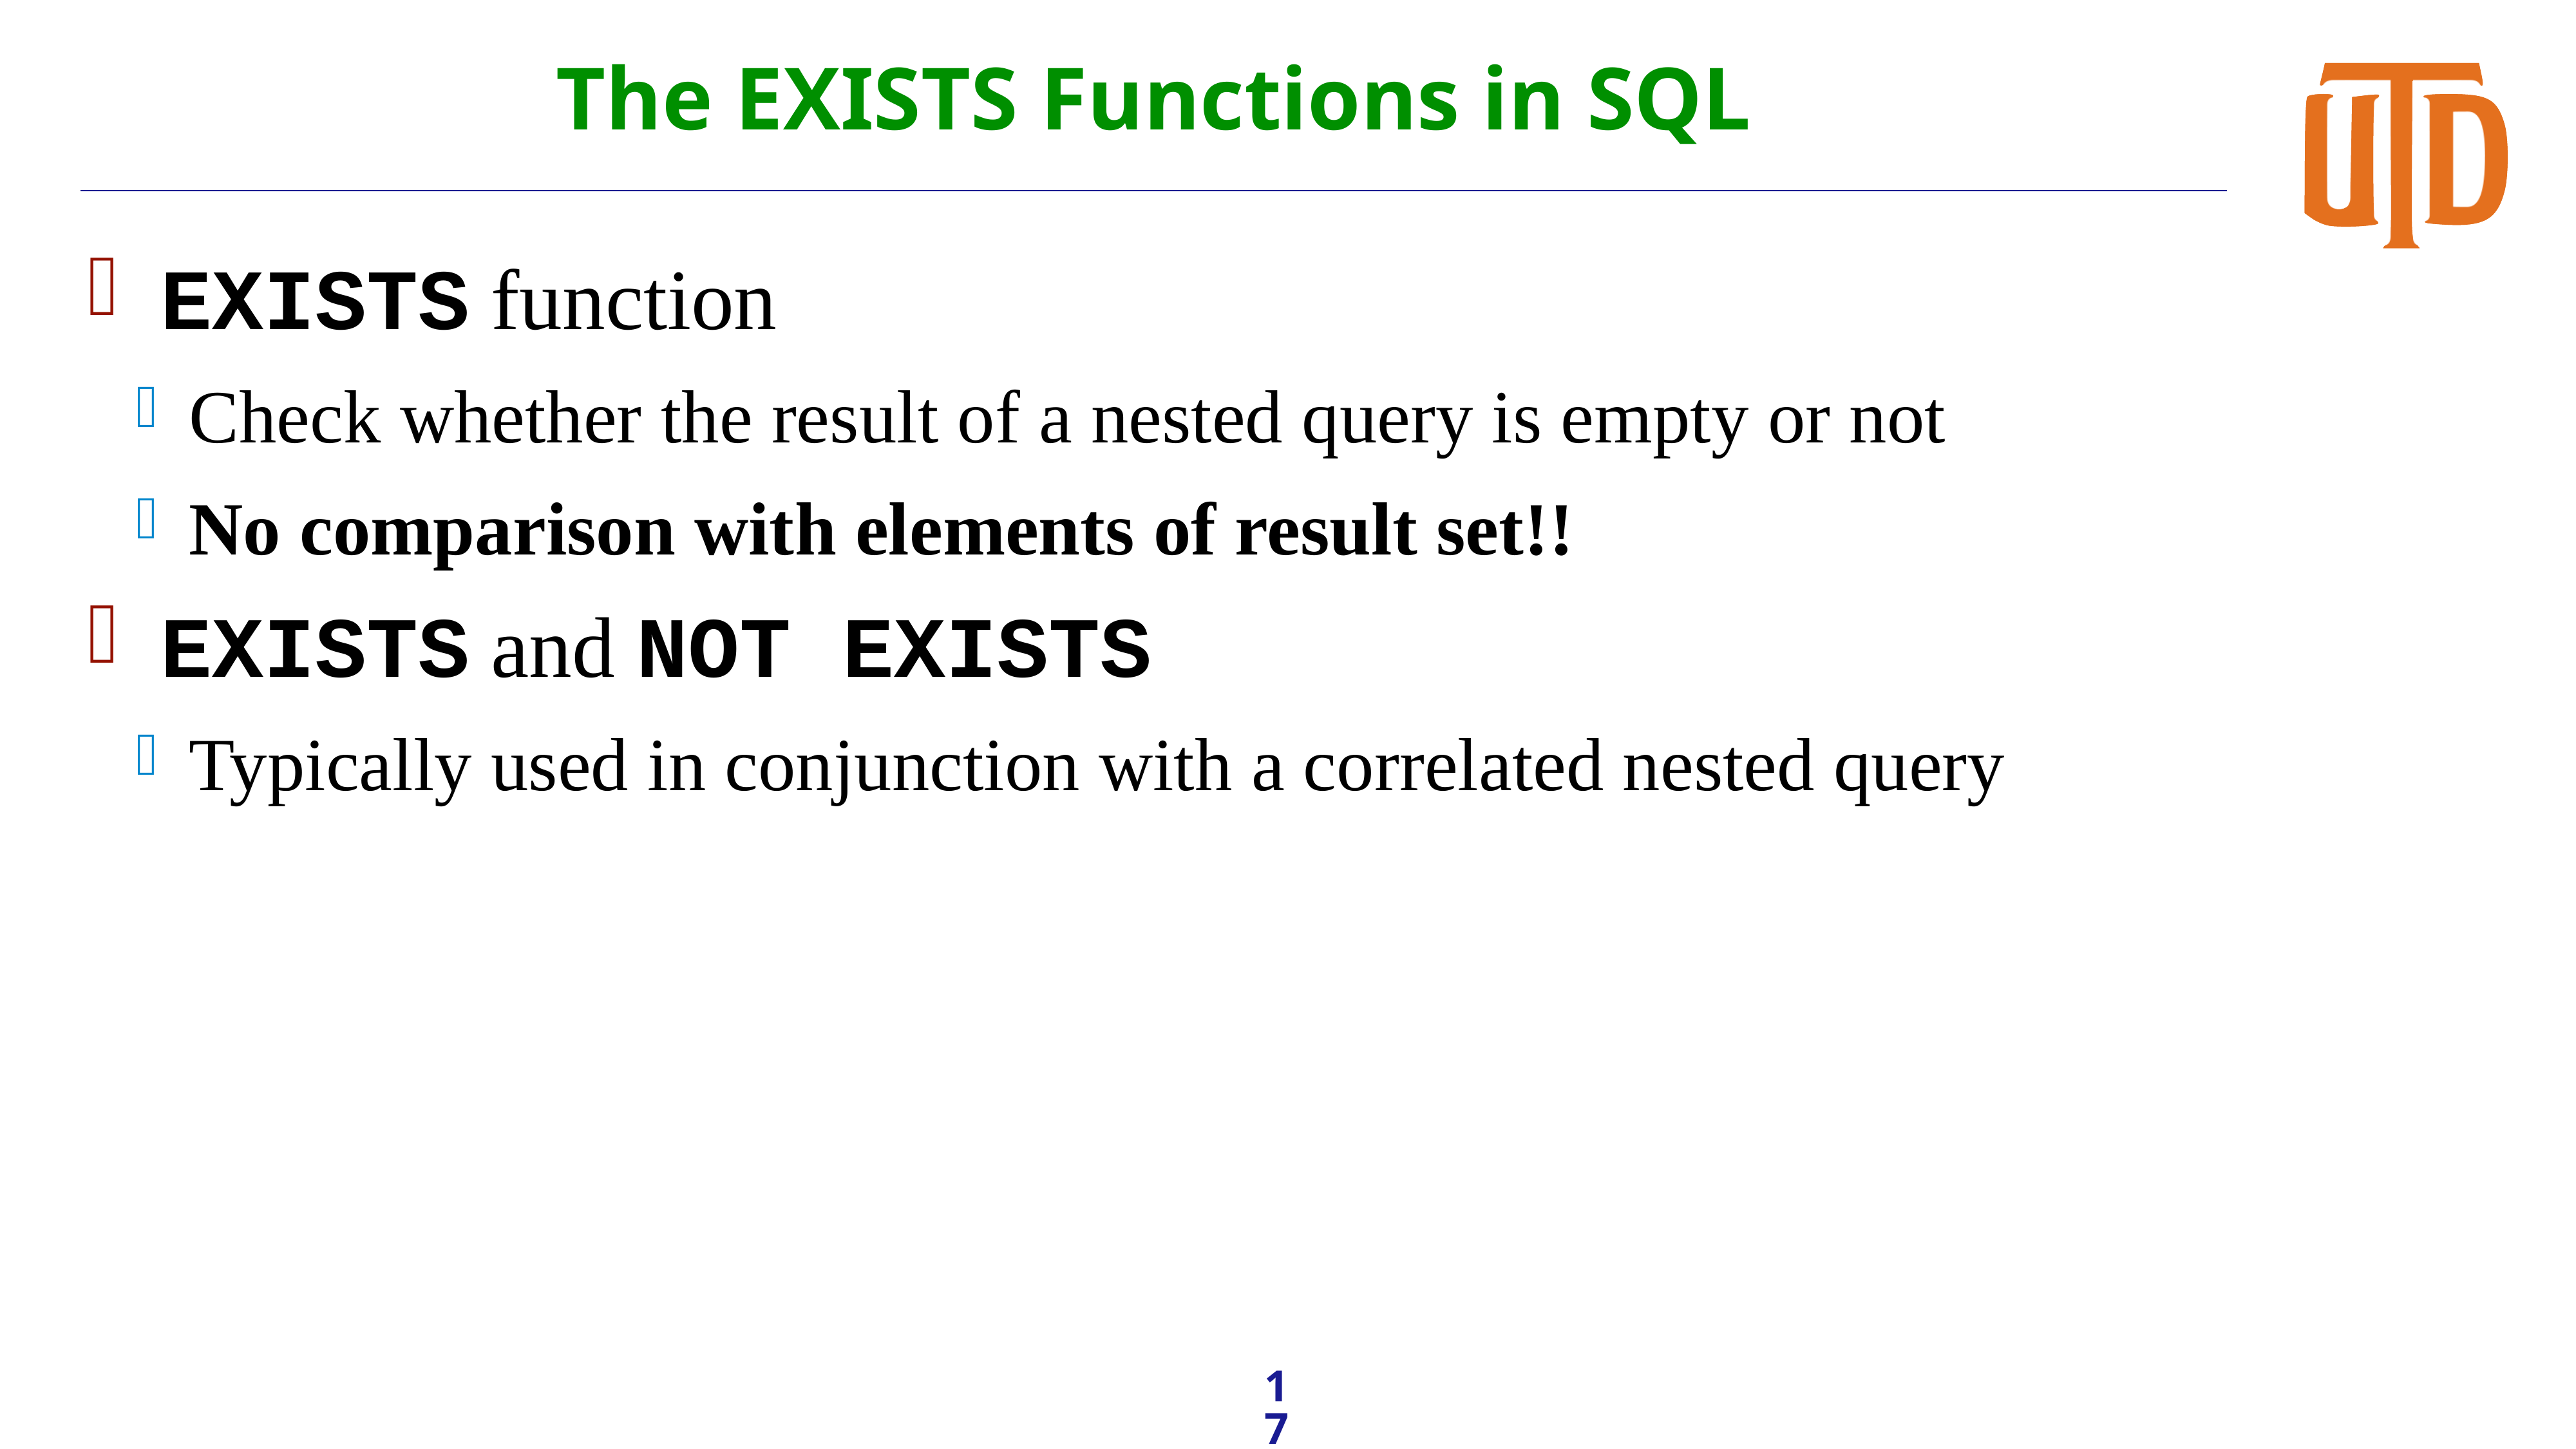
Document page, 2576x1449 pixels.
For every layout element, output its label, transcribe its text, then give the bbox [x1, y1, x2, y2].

slide_number 17 [1256, 1350, 1322, 1417]
picture [2304, 62, 2508, 249]
title The EXISTS Functions in SQL [80, 0, 2228, 191]
list EXISTS function Check whether the result of a nested query is empty or not No comparison with elements of result set!! EXISTS and NOT EXISTS Typically used in conjunction with a correlated nested query [80, 235, 2496, 1304]
